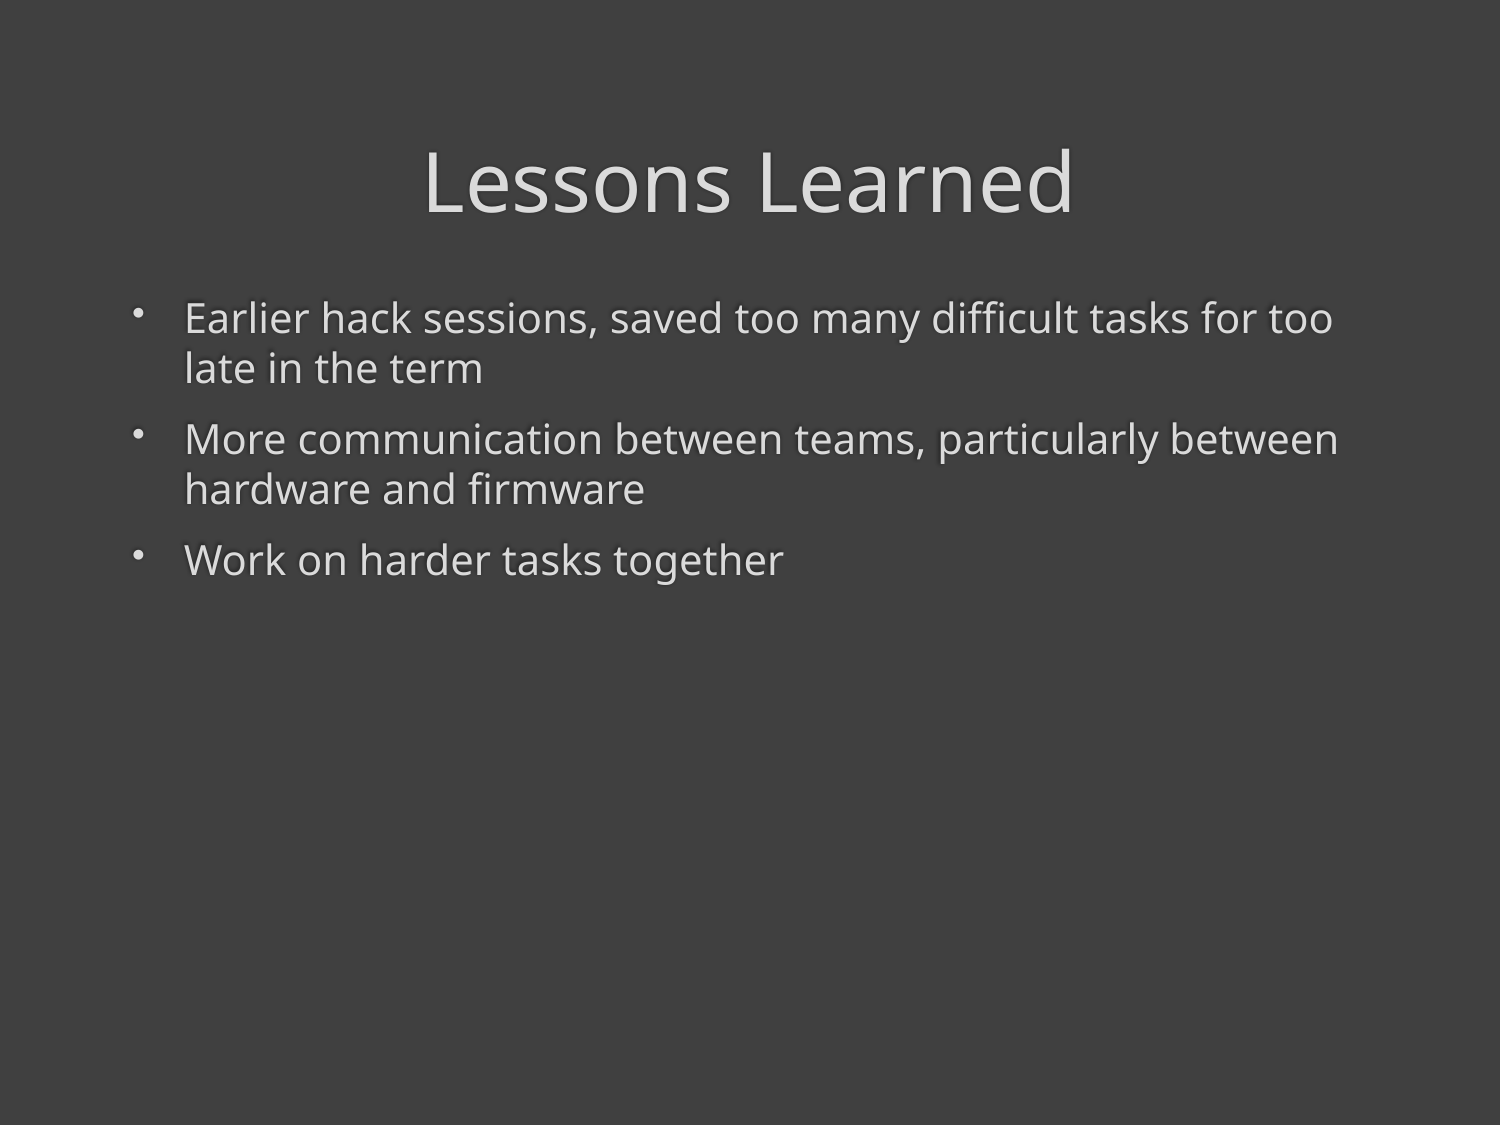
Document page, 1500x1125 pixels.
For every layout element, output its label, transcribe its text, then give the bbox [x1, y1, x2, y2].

title Lessons Learned [112, 99, 1387, 260]
list Earlier hack sessions, saved too many difficult tasks for too late in the term More communication between teams, particularly between hardware and firmware Work on harder tasks together [112, 284, 1387, 950]
